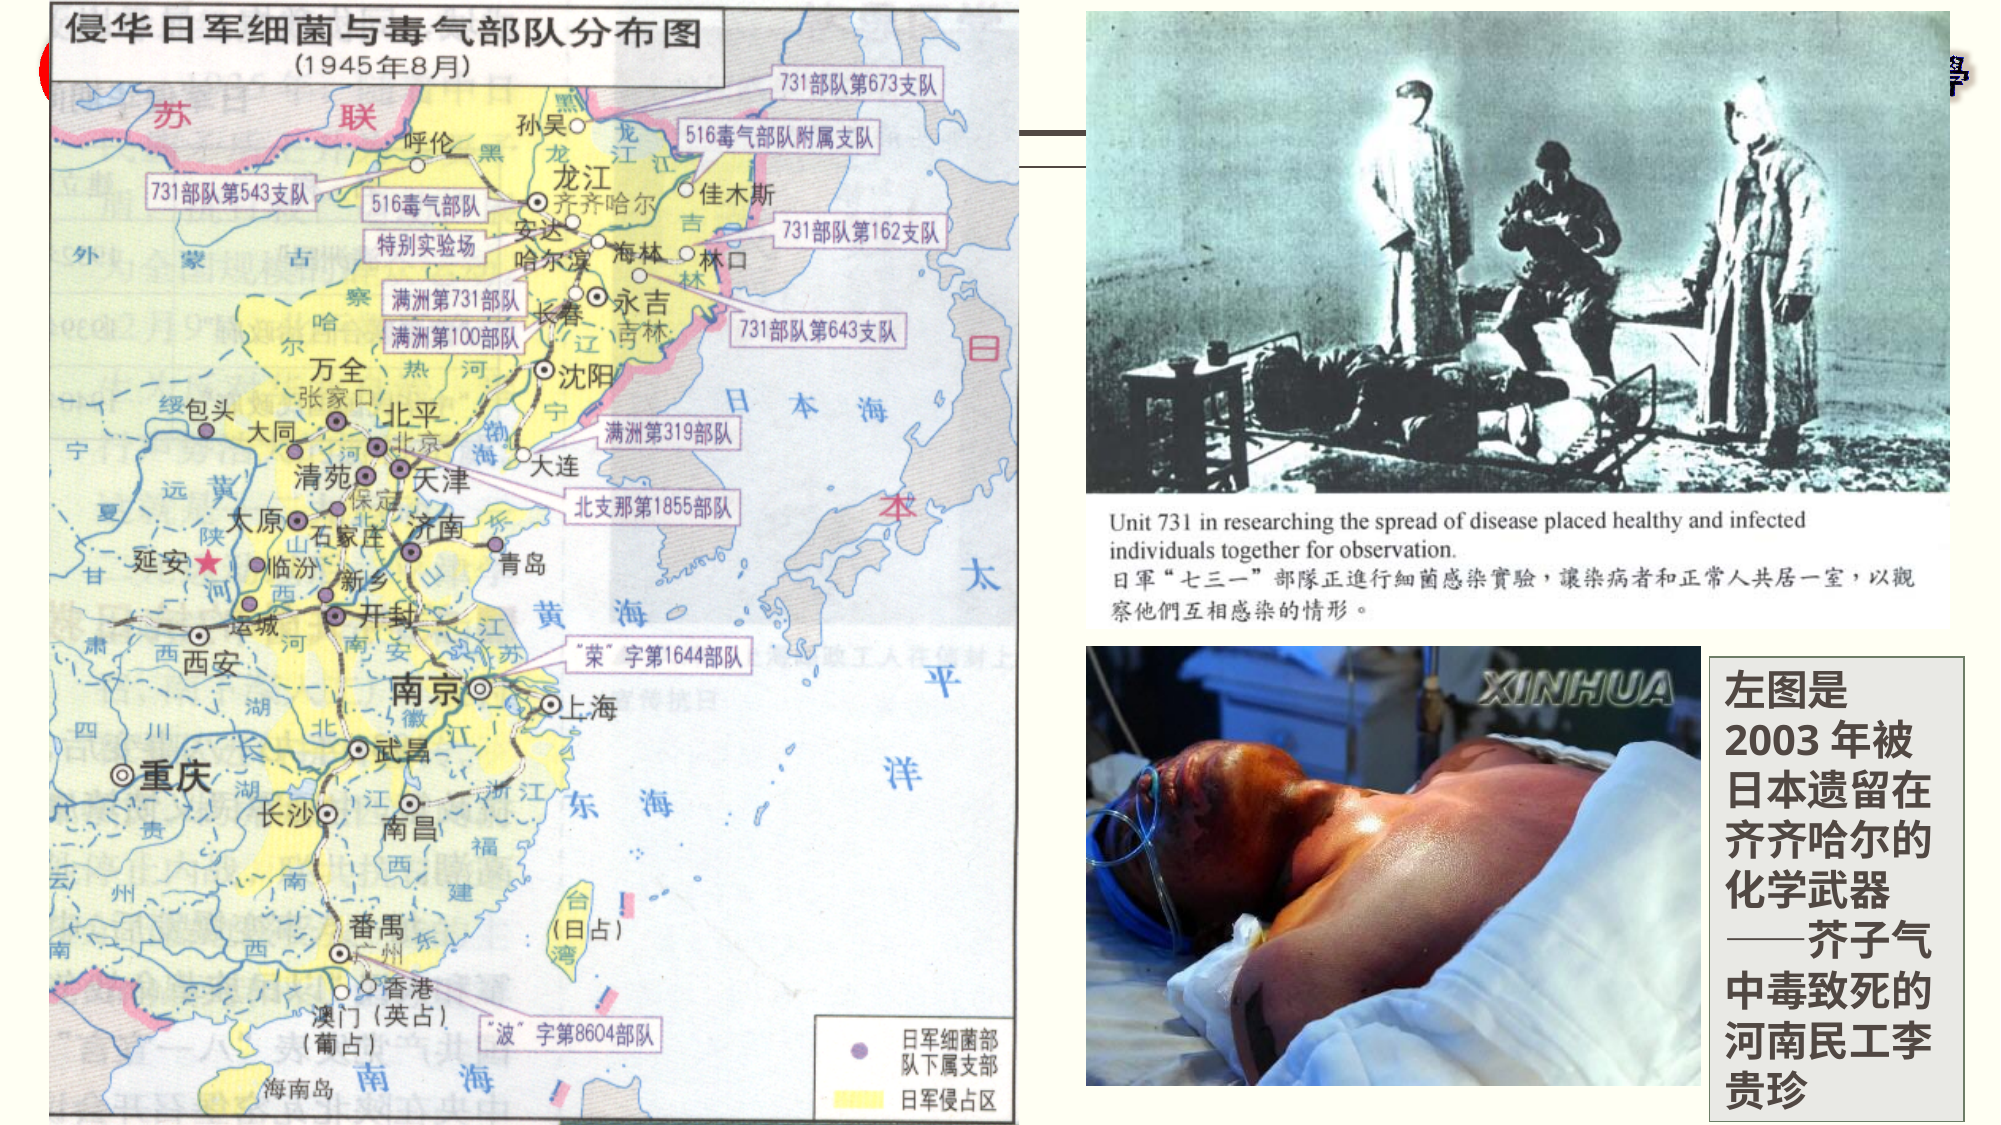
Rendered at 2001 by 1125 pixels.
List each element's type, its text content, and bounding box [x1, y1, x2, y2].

text_box 左图是2003年被日本遗留在齐齐哈尔的化学武器——芥子气中毒致死的河南民工李贵珍 [1709, 656, 1965, 1122]
picture [1085, 11, 1972, 629]
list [48, 0, 1020, 1125]
picture [38, 21, 48, 120]
picture [1085, 646, 1701, 1086]
